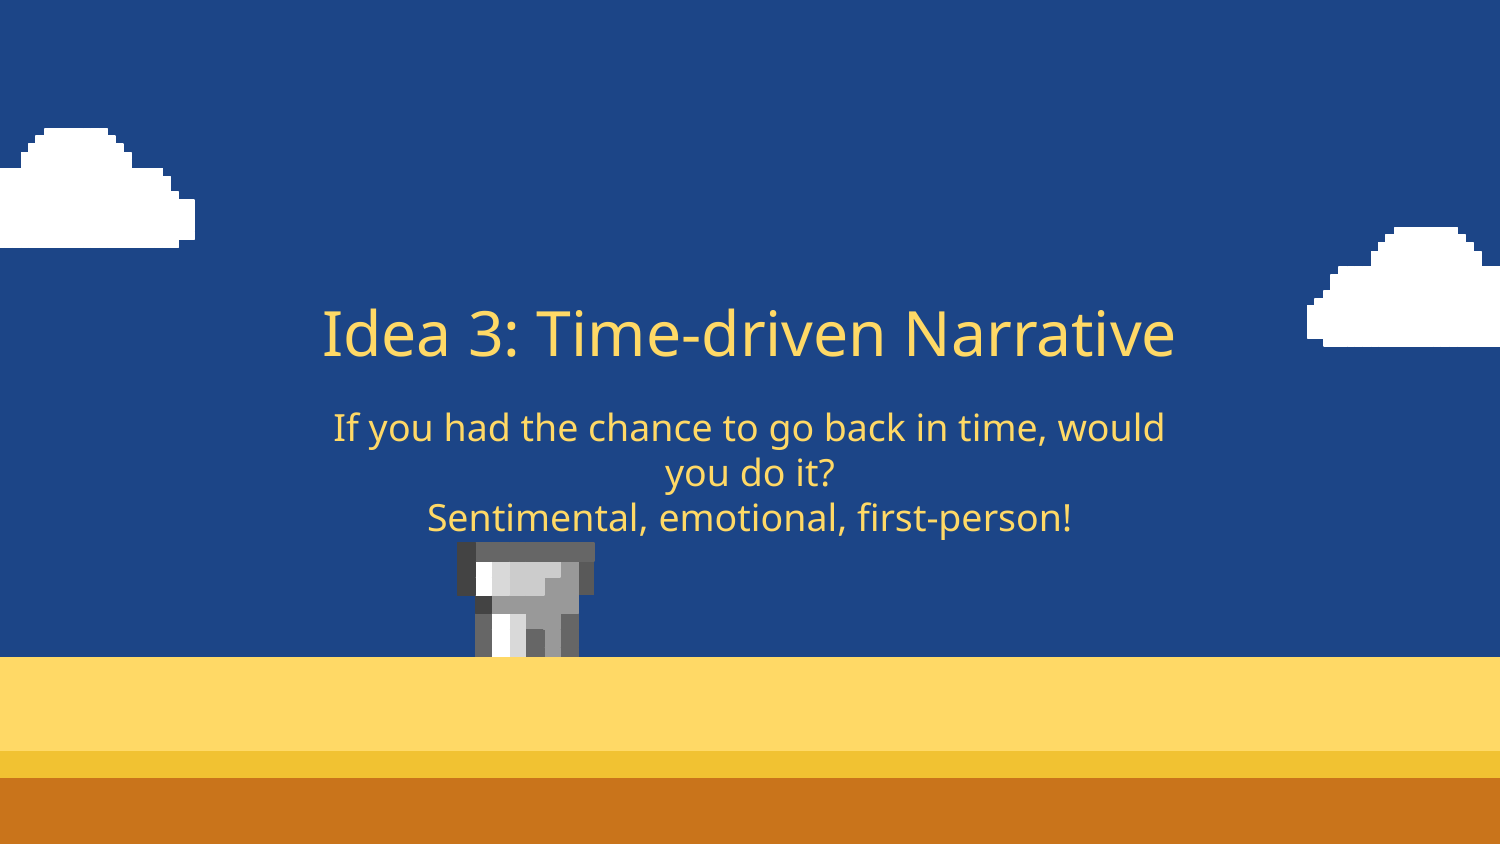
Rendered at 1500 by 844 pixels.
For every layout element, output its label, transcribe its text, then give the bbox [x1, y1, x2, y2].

title Idea 3: Time-driven Narrative [218, 262, 1282, 401]
subtitle If you had the chance to go back in time, would you do it? Sentimental, emotional, first-person! [287, 388, 1213, 519]
